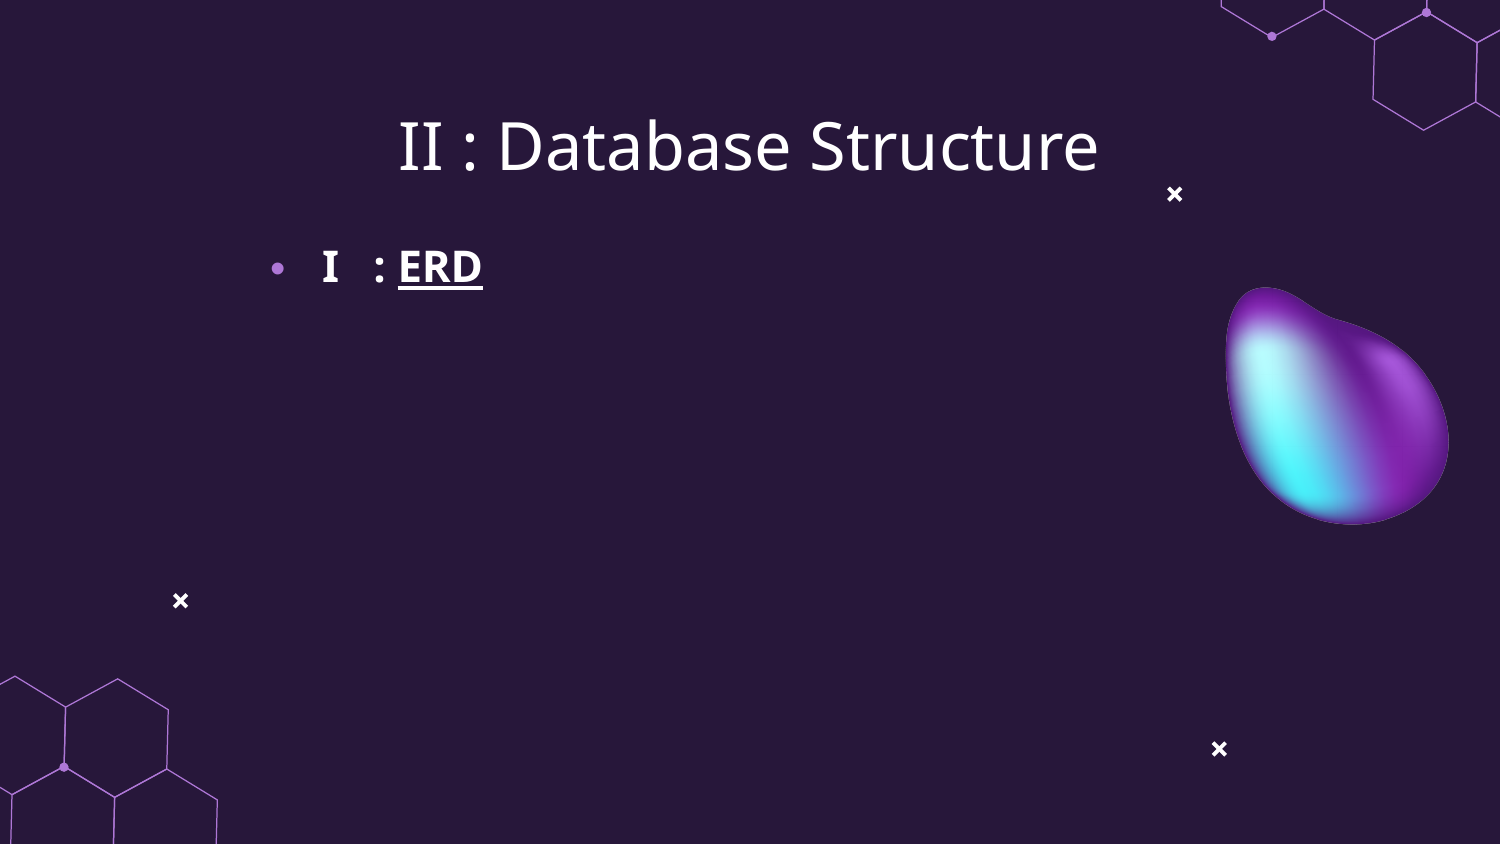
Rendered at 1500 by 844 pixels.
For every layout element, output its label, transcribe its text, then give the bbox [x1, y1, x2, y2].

subtitle I : ERD [232, 224, 1169, 750]
title II : Database Structure [118, 88, 1382, 183]
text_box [1168, 187, 1182, 201]
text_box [174, 594, 188, 608]
picture [1209, 265, 1465, 540]
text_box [1212, 742, 1226, 756]
